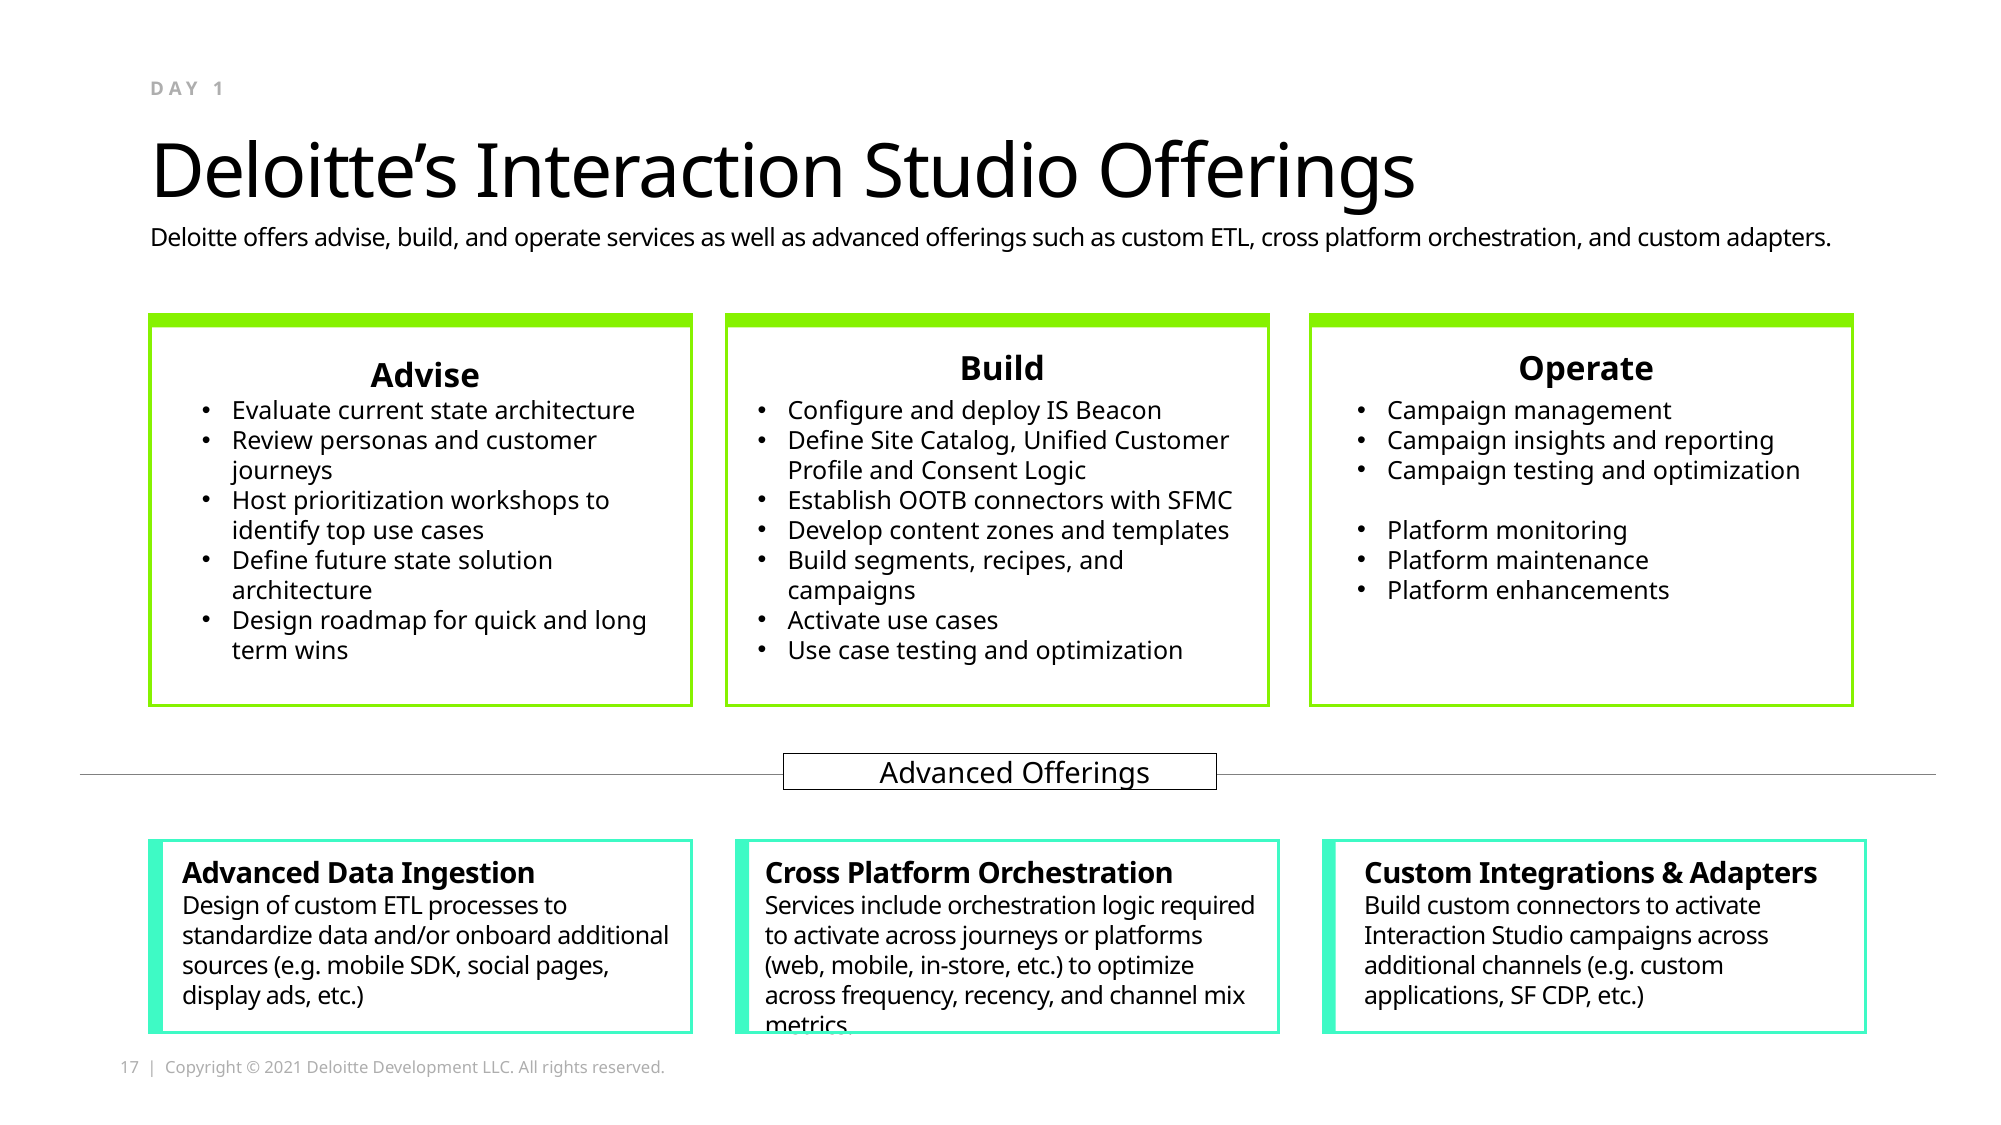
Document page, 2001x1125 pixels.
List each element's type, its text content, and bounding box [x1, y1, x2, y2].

text_box [1337, 839, 1866, 1034]
text_box [726, 313, 1269, 328]
text_box [1308, 313, 1852, 328]
text_box [726, 313, 1270, 707]
list Deloitte offers advise, build, and operate services as well as advanced offerings such as custom ETL, cross platform orchestration, and custom adapters. [150, 221, 1850, 300]
text_box Advanced Offerings [783, 775, 1217, 790]
text_box [735, 839, 750, 1034]
text_box [149, 328, 693, 707]
text_box [1310, 313, 1854, 707]
text_box Advanced Offerings [783, 753, 1217, 774]
text_box [1322, 839, 1337, 1034]
text_box [750, 839, 1280, 1034]
list Day 1 [150, 76, 701, 110]
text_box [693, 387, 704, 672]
text_box [149, 839, 164, 1034]
title Deloitte’s Interaction Studio Offerings [150, 113, 1850, 212]
text_box [149, 313, 693, 328]
text_box [164, 839, 693, 1034]
